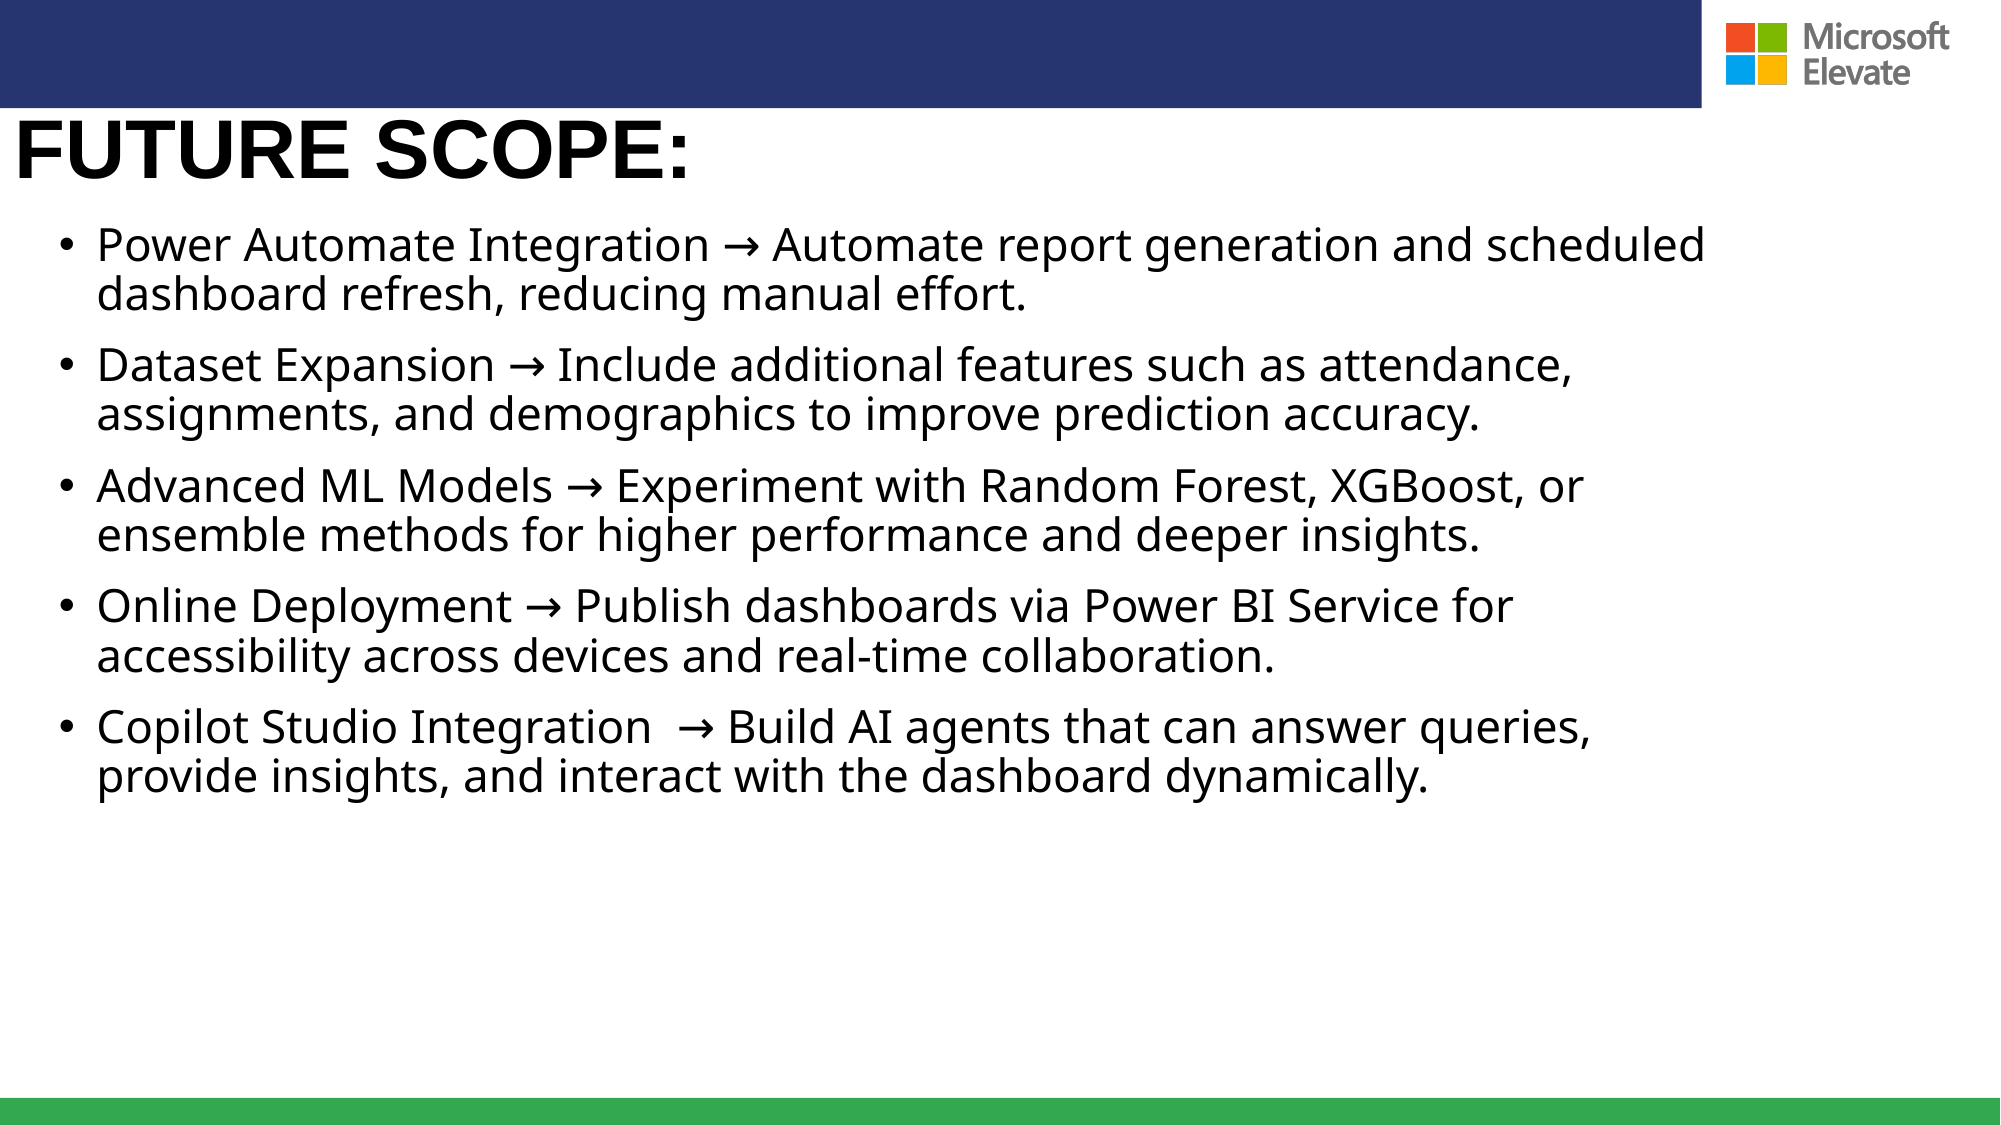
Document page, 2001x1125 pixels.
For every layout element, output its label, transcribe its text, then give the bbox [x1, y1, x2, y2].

picture [1716, 14, 1958, 94]
list Power Automate Integration → Automate report generation and scheduled dashboard refresh, reducing manual effort. Dataset Expansion → Include additional features such as attendance, assignments, and demographics to improve prediction accuracy. Advanced ML Models → Experiment with Random Forest, XGBoost, or ensemble methods for higher performance and deeper insights. Online Deployment → Publish dashboards via Power BI Service for accessibility across devices and real-time collaboration. Copilot Studio Integration → Build AI agents that can answer queries, provide insights, and interact with the dashboard dynamically. [43, 213, 1769, 912]
title Future scope: [0, 99, 1725, 317]
